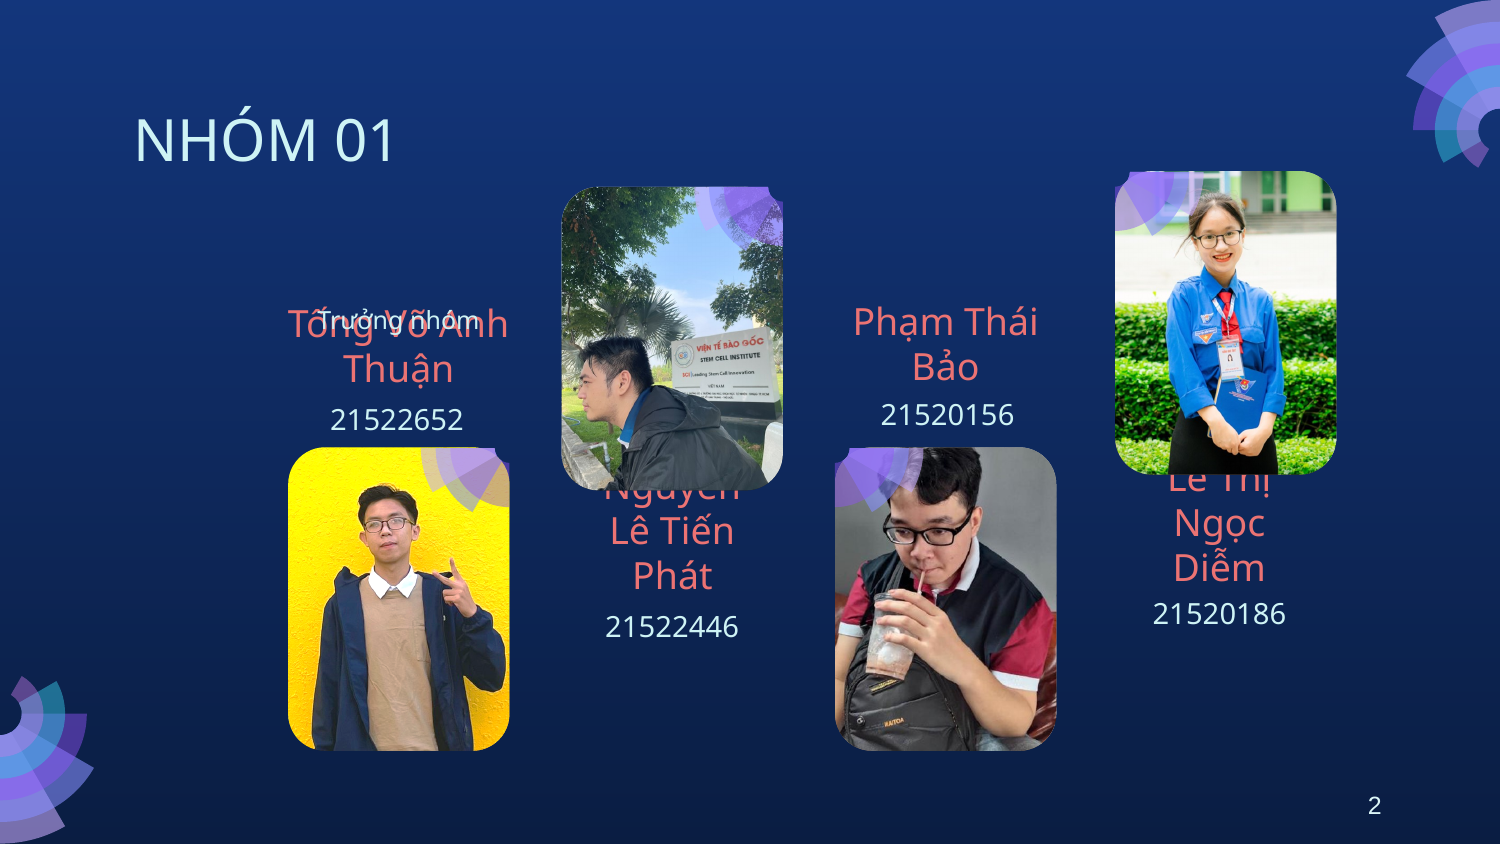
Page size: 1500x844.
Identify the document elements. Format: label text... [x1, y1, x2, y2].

picture [287, 447, 510, 752]
text_box Lê Thị Ngọc Diễm [1127, 540, 1311, 604]
slide_number 2 [1059, 782, 1397, 828]
subtitle Tống Võ Anh Thuận [252, 341, 545, 406]
subtitle Nguyễn Lê Tiến Phát [567, 548, 778, 613]
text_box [693, 186, 784, 252]
picture [834, 447, 1057, 752]
picture [561, 186, 784, 491]
title NHÓM 01 [118, 88, 1382, 183]
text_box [834, 447, 924, 513]
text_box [420, 447, 510, 513]
subtitle 21522652 [291, 406, 503, 444]
picture [1114, 170, 1337, 475]
subtitle Phạm Thái Bảo [823, 338, 1069, 403]
subtitle 21520156 [842, 403, 1053, 444]
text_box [1114, 171, 1204, 237]
subtitle 21522446 [567, 613, 778, 657]
text_box Trưởng nhóm [293, 289, 504, 354]
text_box 21520186 [1114, 580, 1325, 644]
